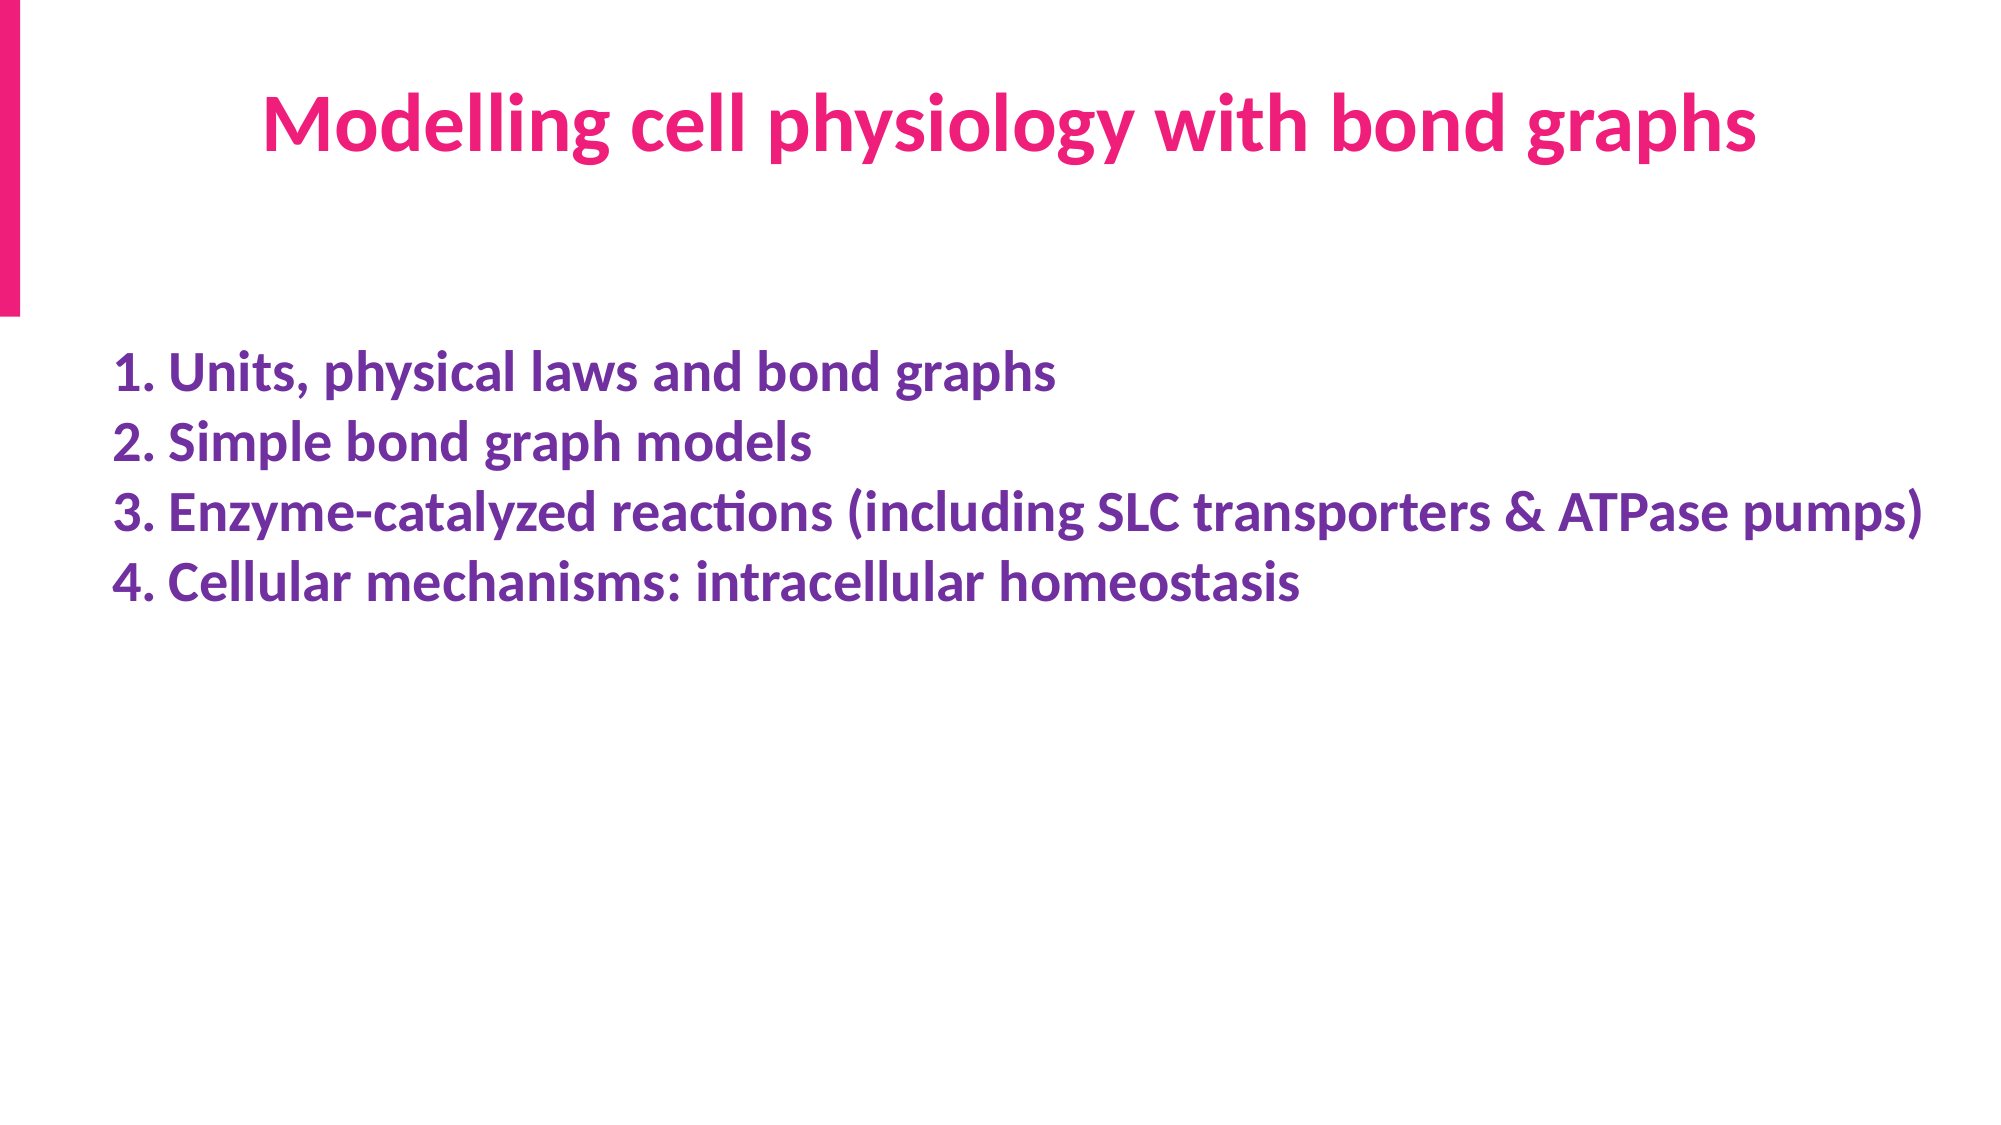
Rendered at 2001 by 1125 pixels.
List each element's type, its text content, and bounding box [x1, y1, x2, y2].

text_box Modelling cell physiology with bond graphs [21, 60, 2000, 176]
text_box Units, physical laws and bond graphs Simple bond graph models Enzyme-catalyzed reactions (including SLC transporters & ATPase pumps) Cellular mechanisms: intracellular homeostasis [97, 325, 1964, 621]
text_box [0, 0, 21, 318]
